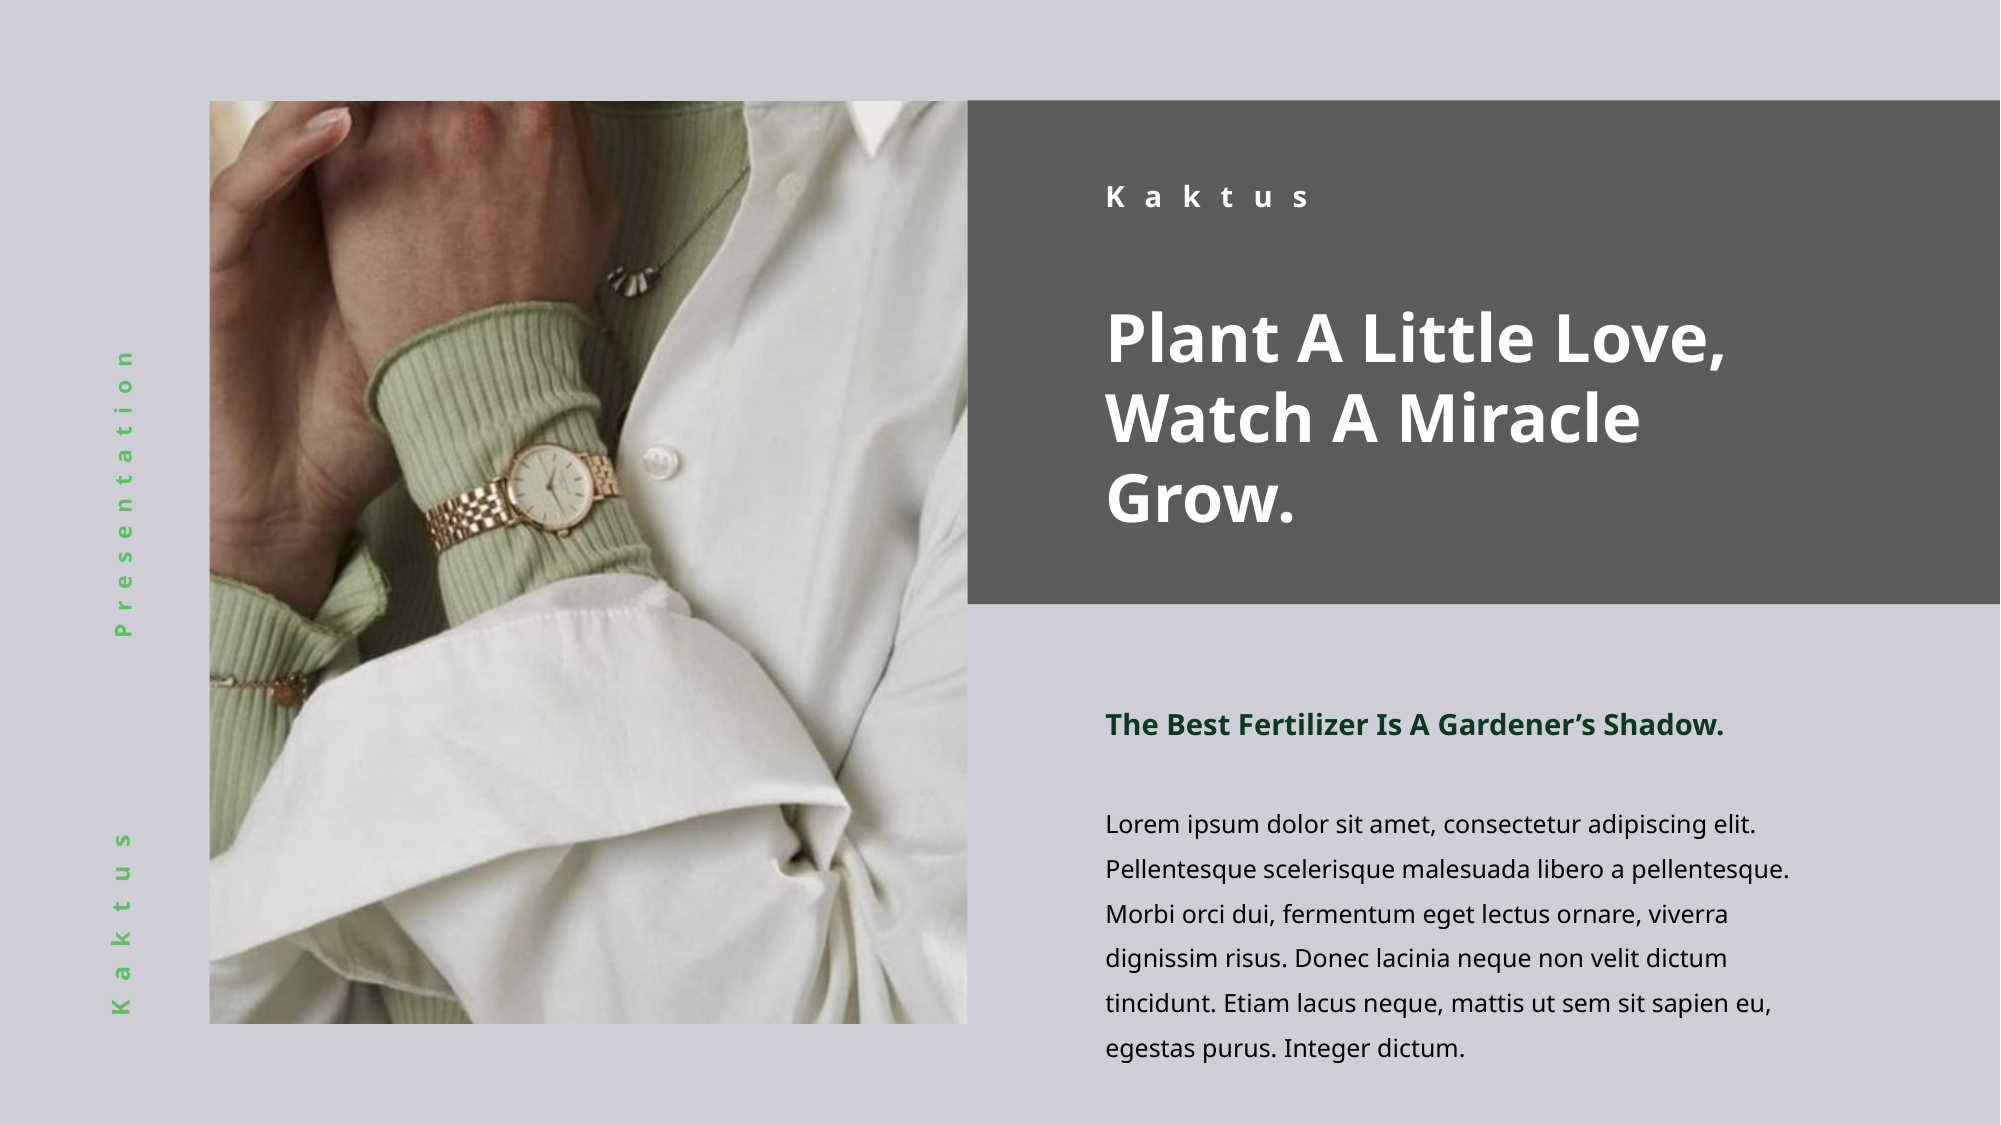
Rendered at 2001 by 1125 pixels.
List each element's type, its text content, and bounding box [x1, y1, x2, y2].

text_box Presentation [101, 170, 144, 654]
text_box Lorem ipsum dolor sit amet, consectetur adipiscing elit. Pellentesque scelerisque malesuada libero a pellentesque. Morbi orci dui, fermentum eget lectus ornare, viverra dignissim risus. Donec lacinia neque non velit dictum tincidunt. Etiam lacus neque, mattis ut sem sit sapien eu, egestas purus. Integer dictum. [1090, 785, 1826, 1070]
text_box [966, 99, 2000, 605]
text_box K a k t u s [97, 704, 143, 1032]
text_box K a k t u s [1090, 170, 1817, 221]
text_box The Best Fertilizer Is A Gardener’s Shadow. [1090, 699, 1875, 749]
text_box Plant A Little Love, Watch A Miracle Grow. [1090, 288, 1773, 544]
picture [209, 101, 968, 1024]
